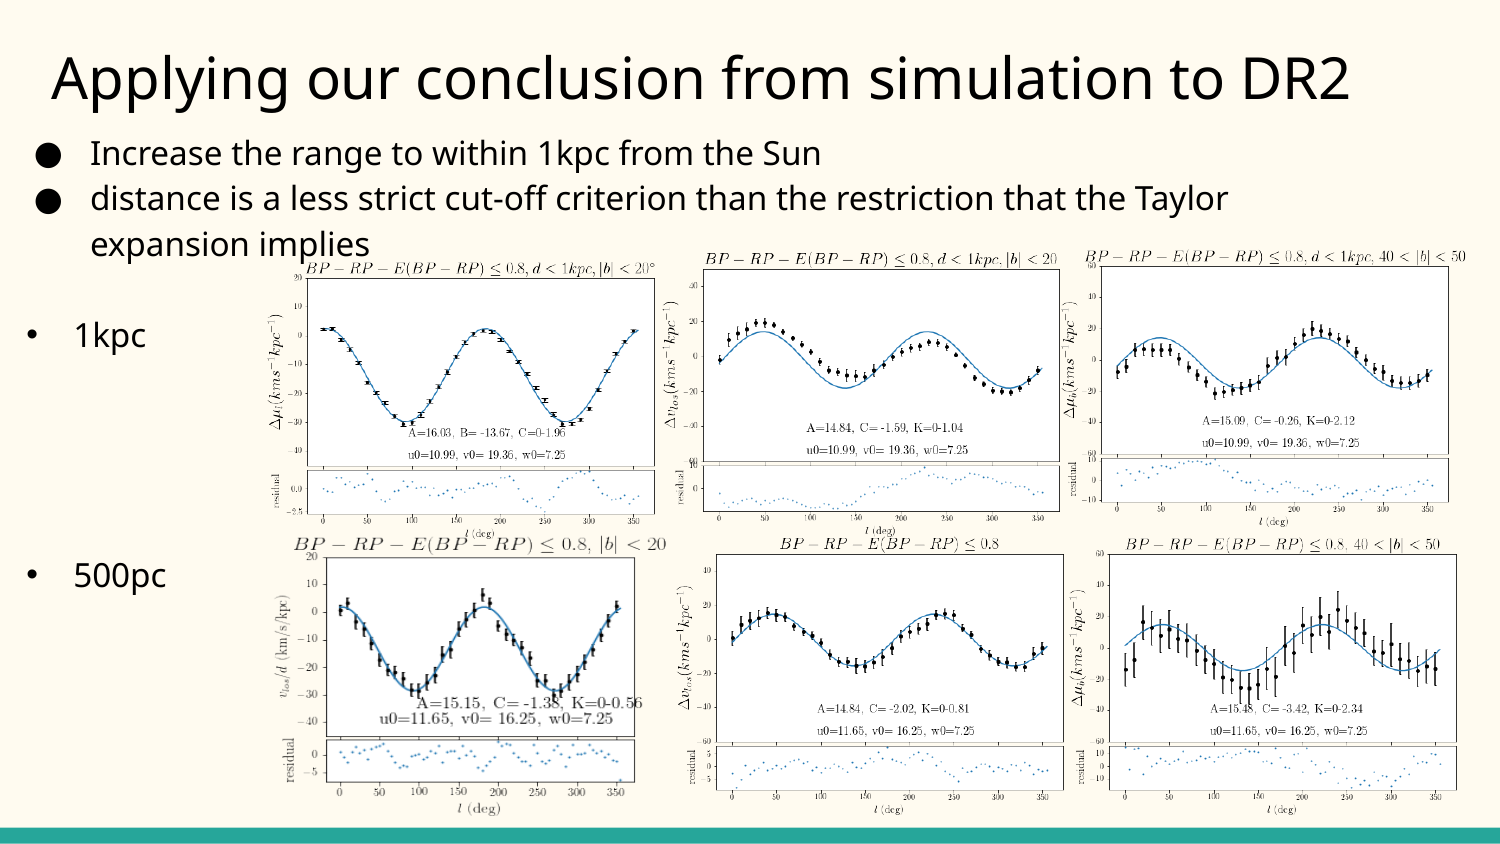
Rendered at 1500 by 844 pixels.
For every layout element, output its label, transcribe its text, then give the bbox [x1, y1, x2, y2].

title Applying our conclusion from simulation to DR2 [36, 26, 1435, 128]
list Increase the range to within 1kpc from the Sun distance is a less strict cut-off criterion than the restriction that the Taylor expansion implies [0, 110, 1398, 669]
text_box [235, 228, 1500, 828]
text_box 1kpc 500pc [11, 307, 230, 602]
